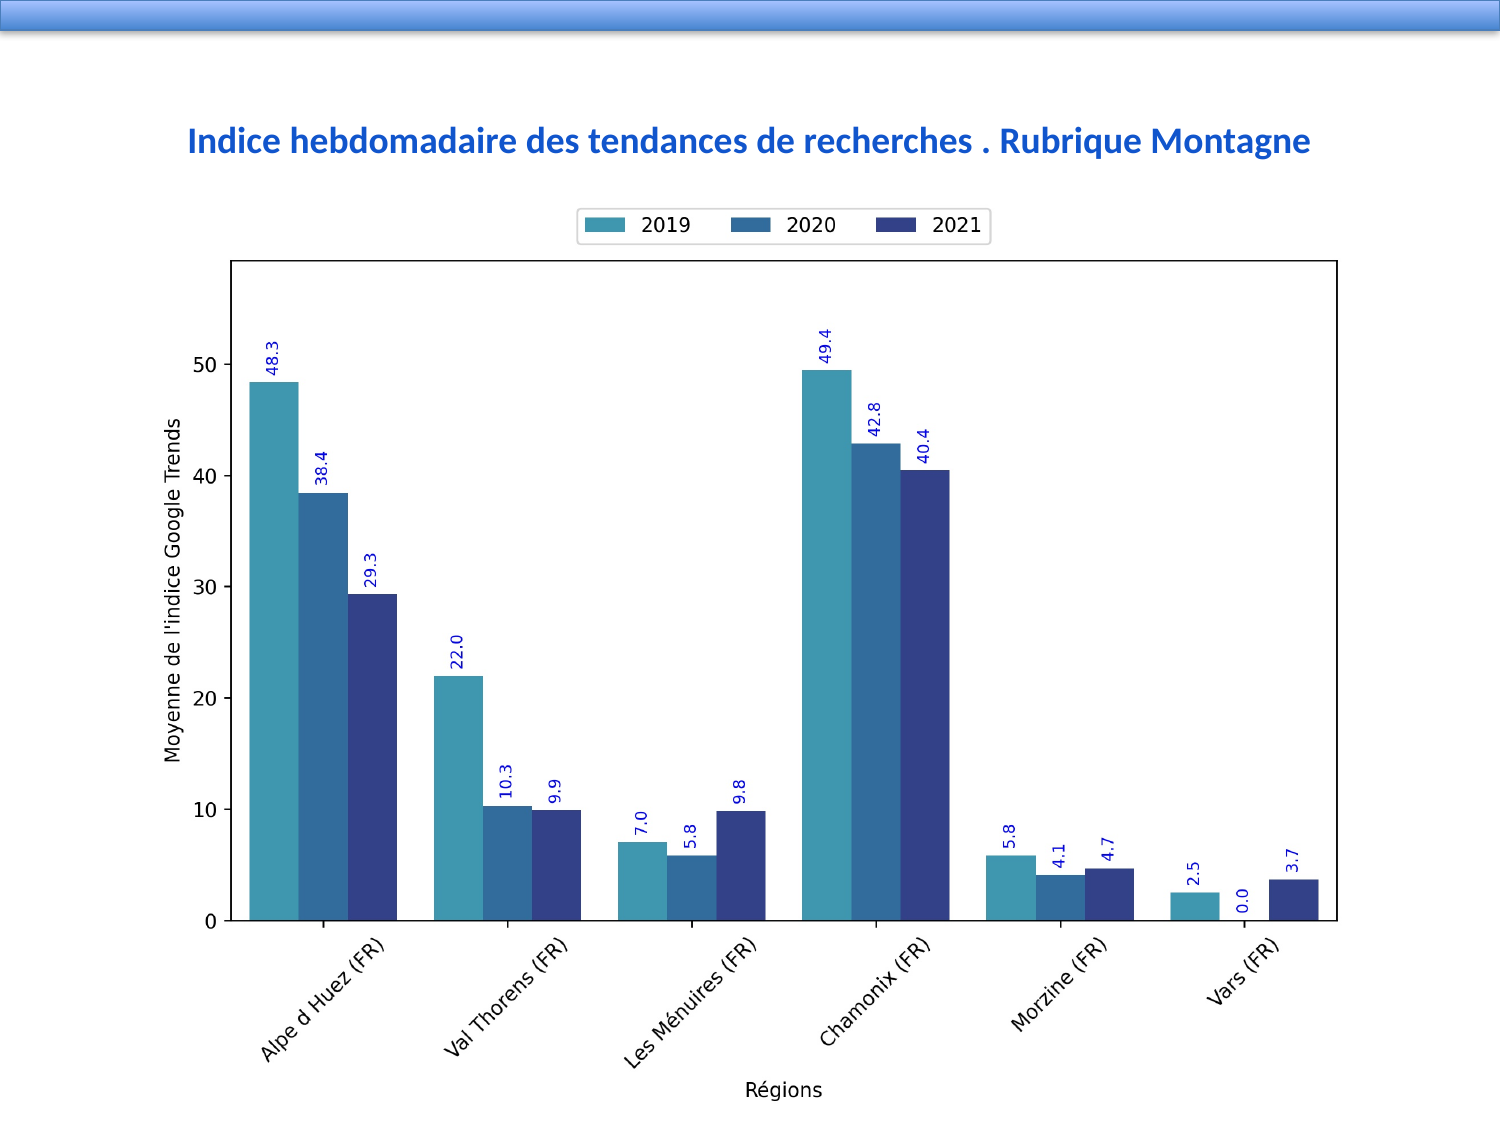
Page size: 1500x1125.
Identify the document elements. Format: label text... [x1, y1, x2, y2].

text_box [0, 0, 1500, 31]
title Indice hebdomadaire des tendances de recherches . Rubrique Montagne [75, 45, 1425, 233]
picture [149, 194, 1351, 1115]
